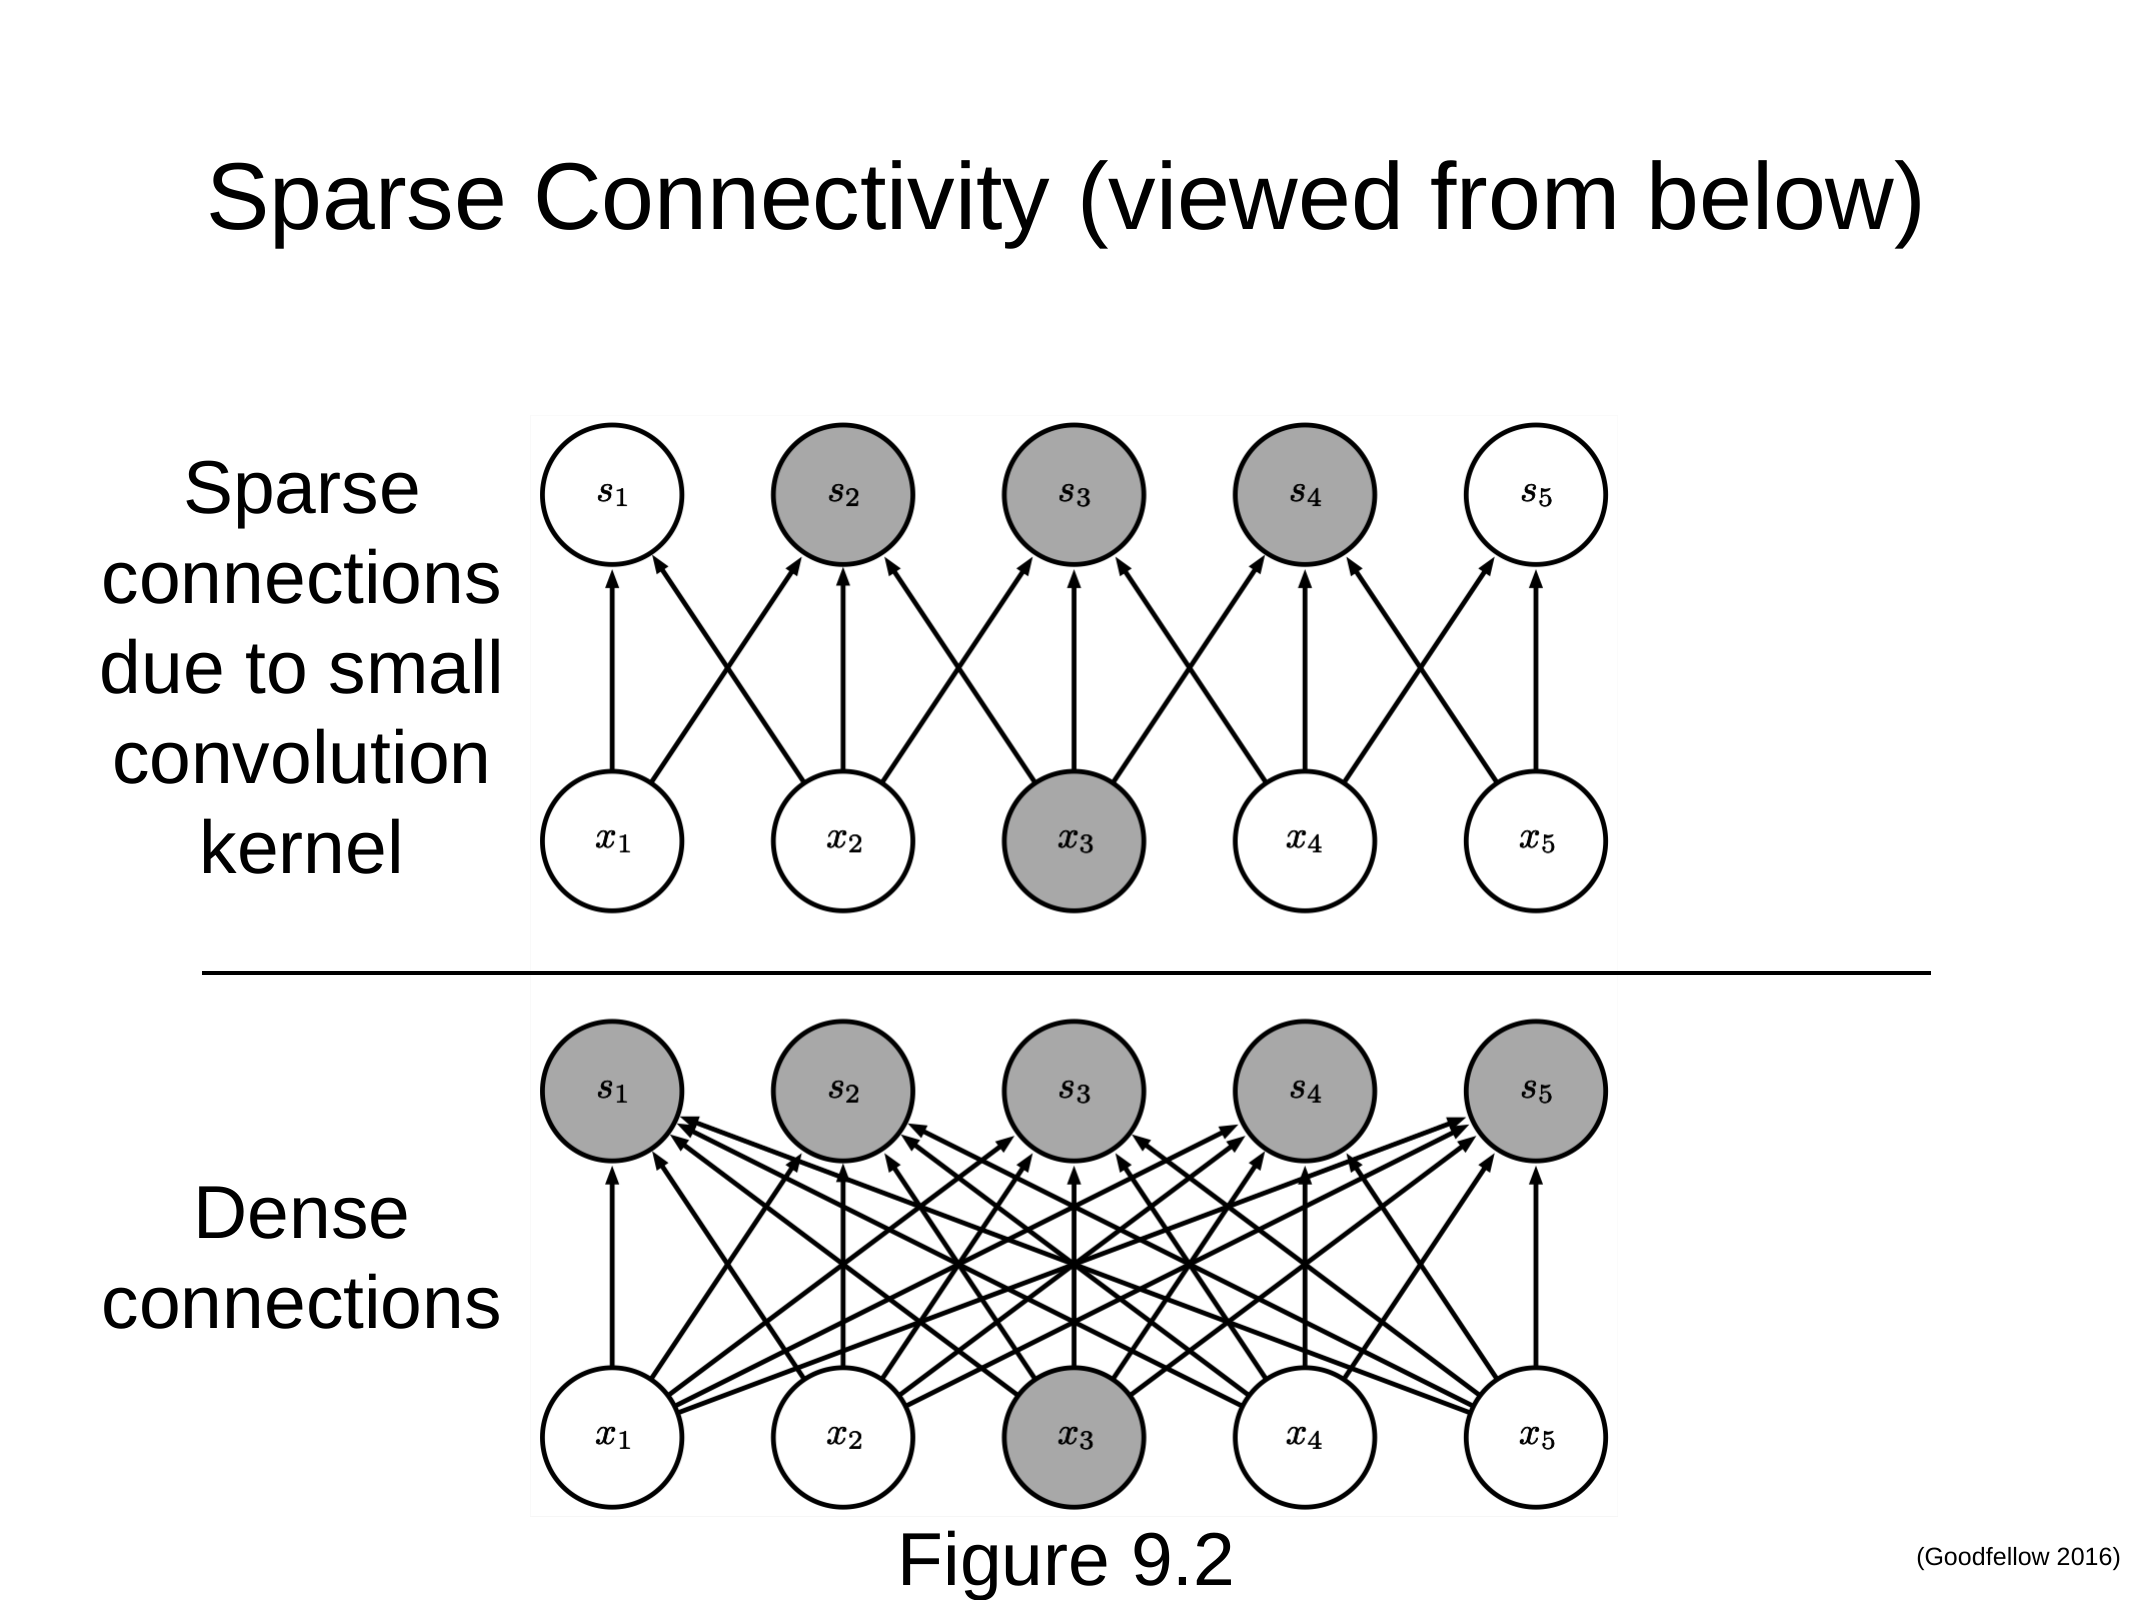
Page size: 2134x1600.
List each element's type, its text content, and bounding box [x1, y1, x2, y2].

text_box Sparse connections due to small convolution kernel [91, 430, 489, 897]
text_box Figure 9.2 [889, 1563, 1244, 1600]
title Sparse Connectivity (viewed from below) [155, 72, 1978, 311]
text_box Dense connections [93, 1154, 489, 1352]
picture [494, 387, 1639, 1558]
